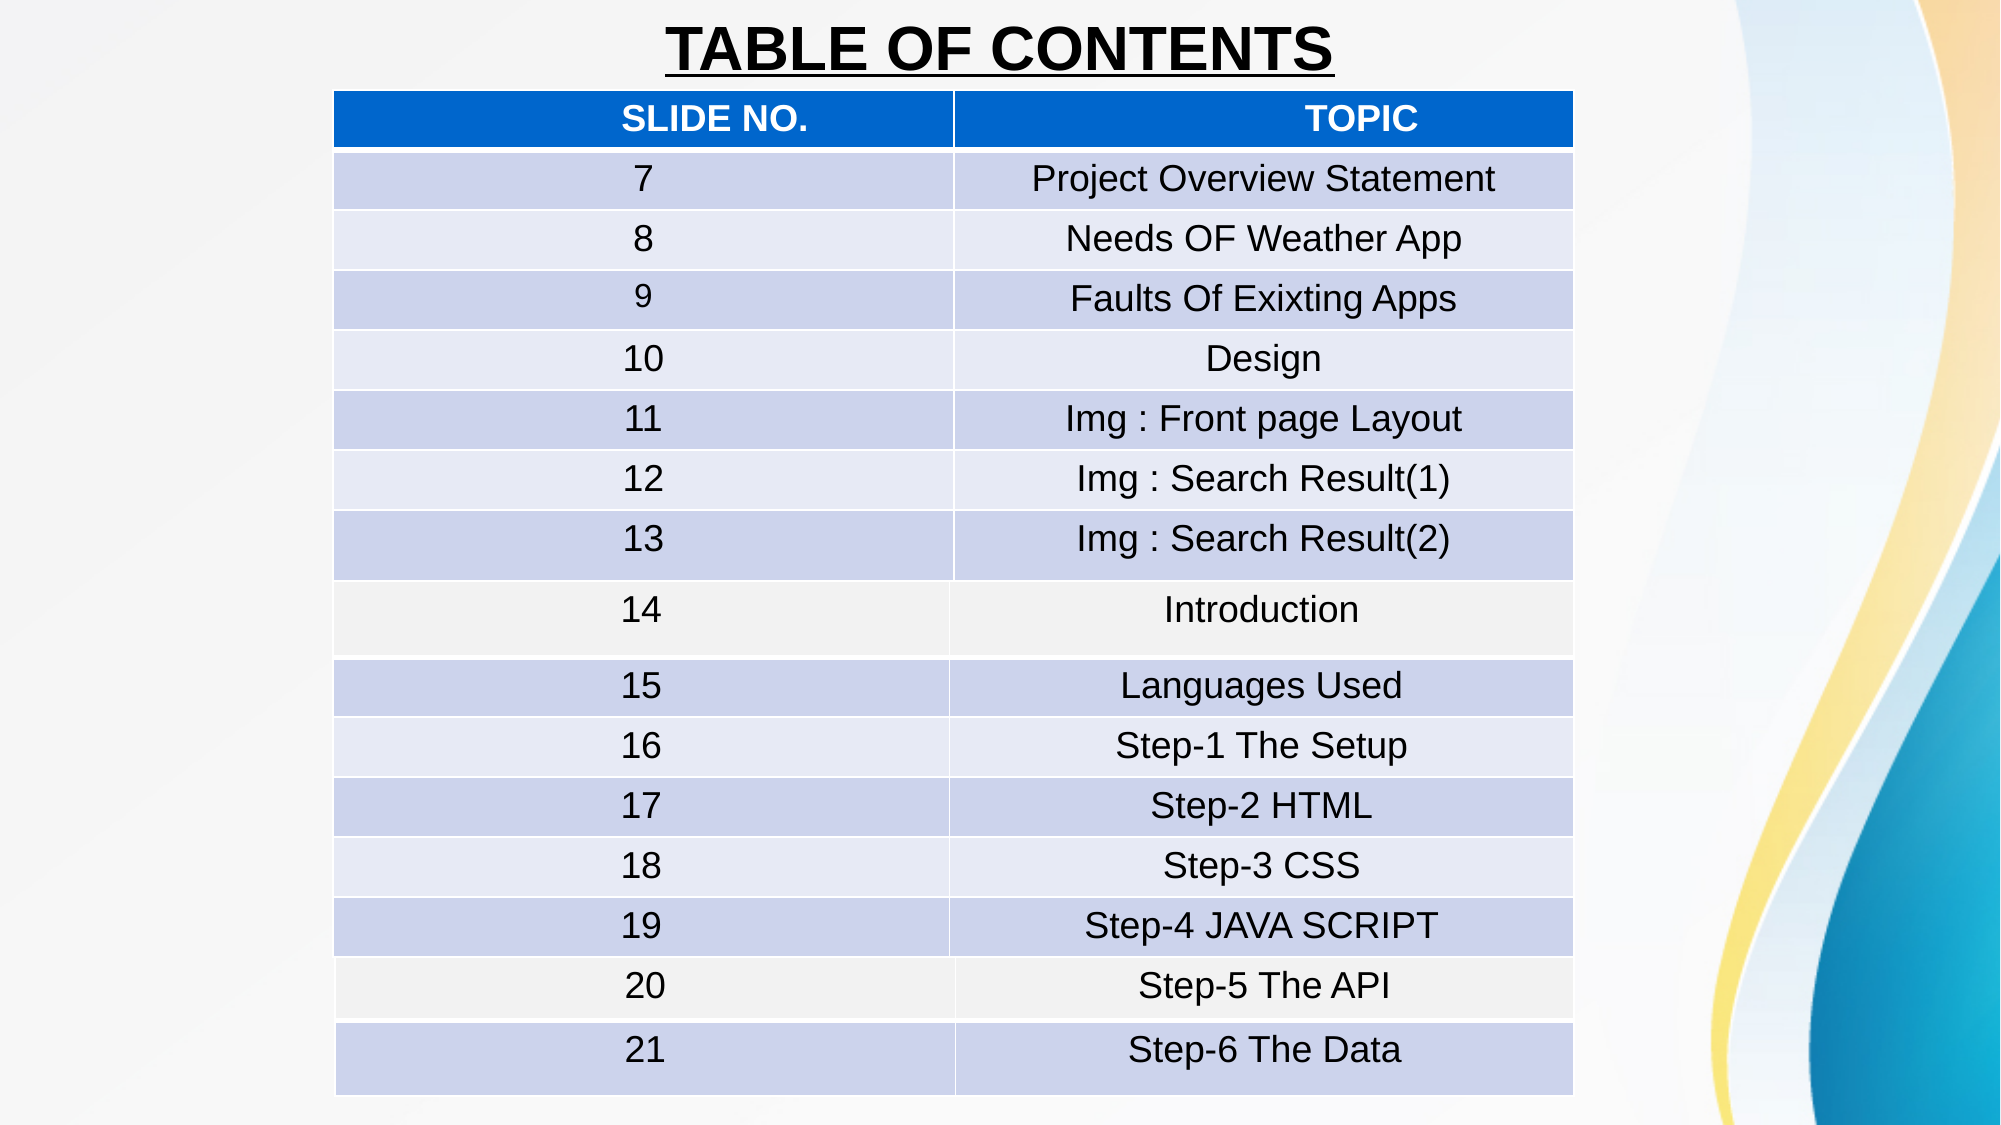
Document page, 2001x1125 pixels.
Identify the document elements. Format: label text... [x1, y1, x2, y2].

table_cell 8 [334, 211, 953, 269]
table_cell 12 [334, 451, 953, 509]
table_header TOPIC [955, 91, 1573, 147]
table_cell 21 [336, 1023, 955, 1095]
table_cell Design [955, 331, 1573, 389]
table_cell 16 [334, 718, 949, 776]
table_header 14 [334, 582, 949, 655]
table_cell Img : Front page Layout [955, 391, 1573, 449]
table_cell 10 [334, 331, 953, 389]
table_cell Step-3 CSS [950, 838, 1573, 896]
table_cell 13 [334, 511, 953, 580]
table_cell 18 [334, 838, 949, 896]
table_cell 19 [334, 898, 949, 956]
table_cell Needs OF Weather App [955, 211, 1573, 269]
table_cell 15 [334, 660, 949, 716]
picture [0, 0, 2001, 1125]
table_cell Step-1 The Setup [950, 718, 1573, 776]
table_header Step-5 The API [956, 958, 1573, 1018]
table_cell Img : Search Result(2) [955, 511, 1573, 580]
table_cell 17 [334, 778, 949, 836]
table_cell 9 [334, 271, 953, 329]
table_header 20 [336, 958, 955, 1018]
table_cell Step-2 HTML [950, 778, 1573, 836]
table_cell 11 [334, 391, 953, 449]
table_header Introduction [950, 582, 1573, 655]
table_cell Step-6 The Data [956, 1023, 1573, 1095]
table_header SLIDE NO. [334, 91, 953, 147]
table_cell Faults Of Exixting Apps [955, 271, 1573, 329]
table_cell Step-4 JAVA SCRIPT [950, 898, 1573, 956]
title TABLE OF CONTENTS [137, 0, 1863, 91]
table_cell Languages Used [950, 660, 1573, 716]
table_cell Img : Search Result(1) [955, 451, 1573, 509]
table_cell Project Overview Statement [955, 153, 1573, 209]
table_cell 7 [334, 153, 953, 209]
